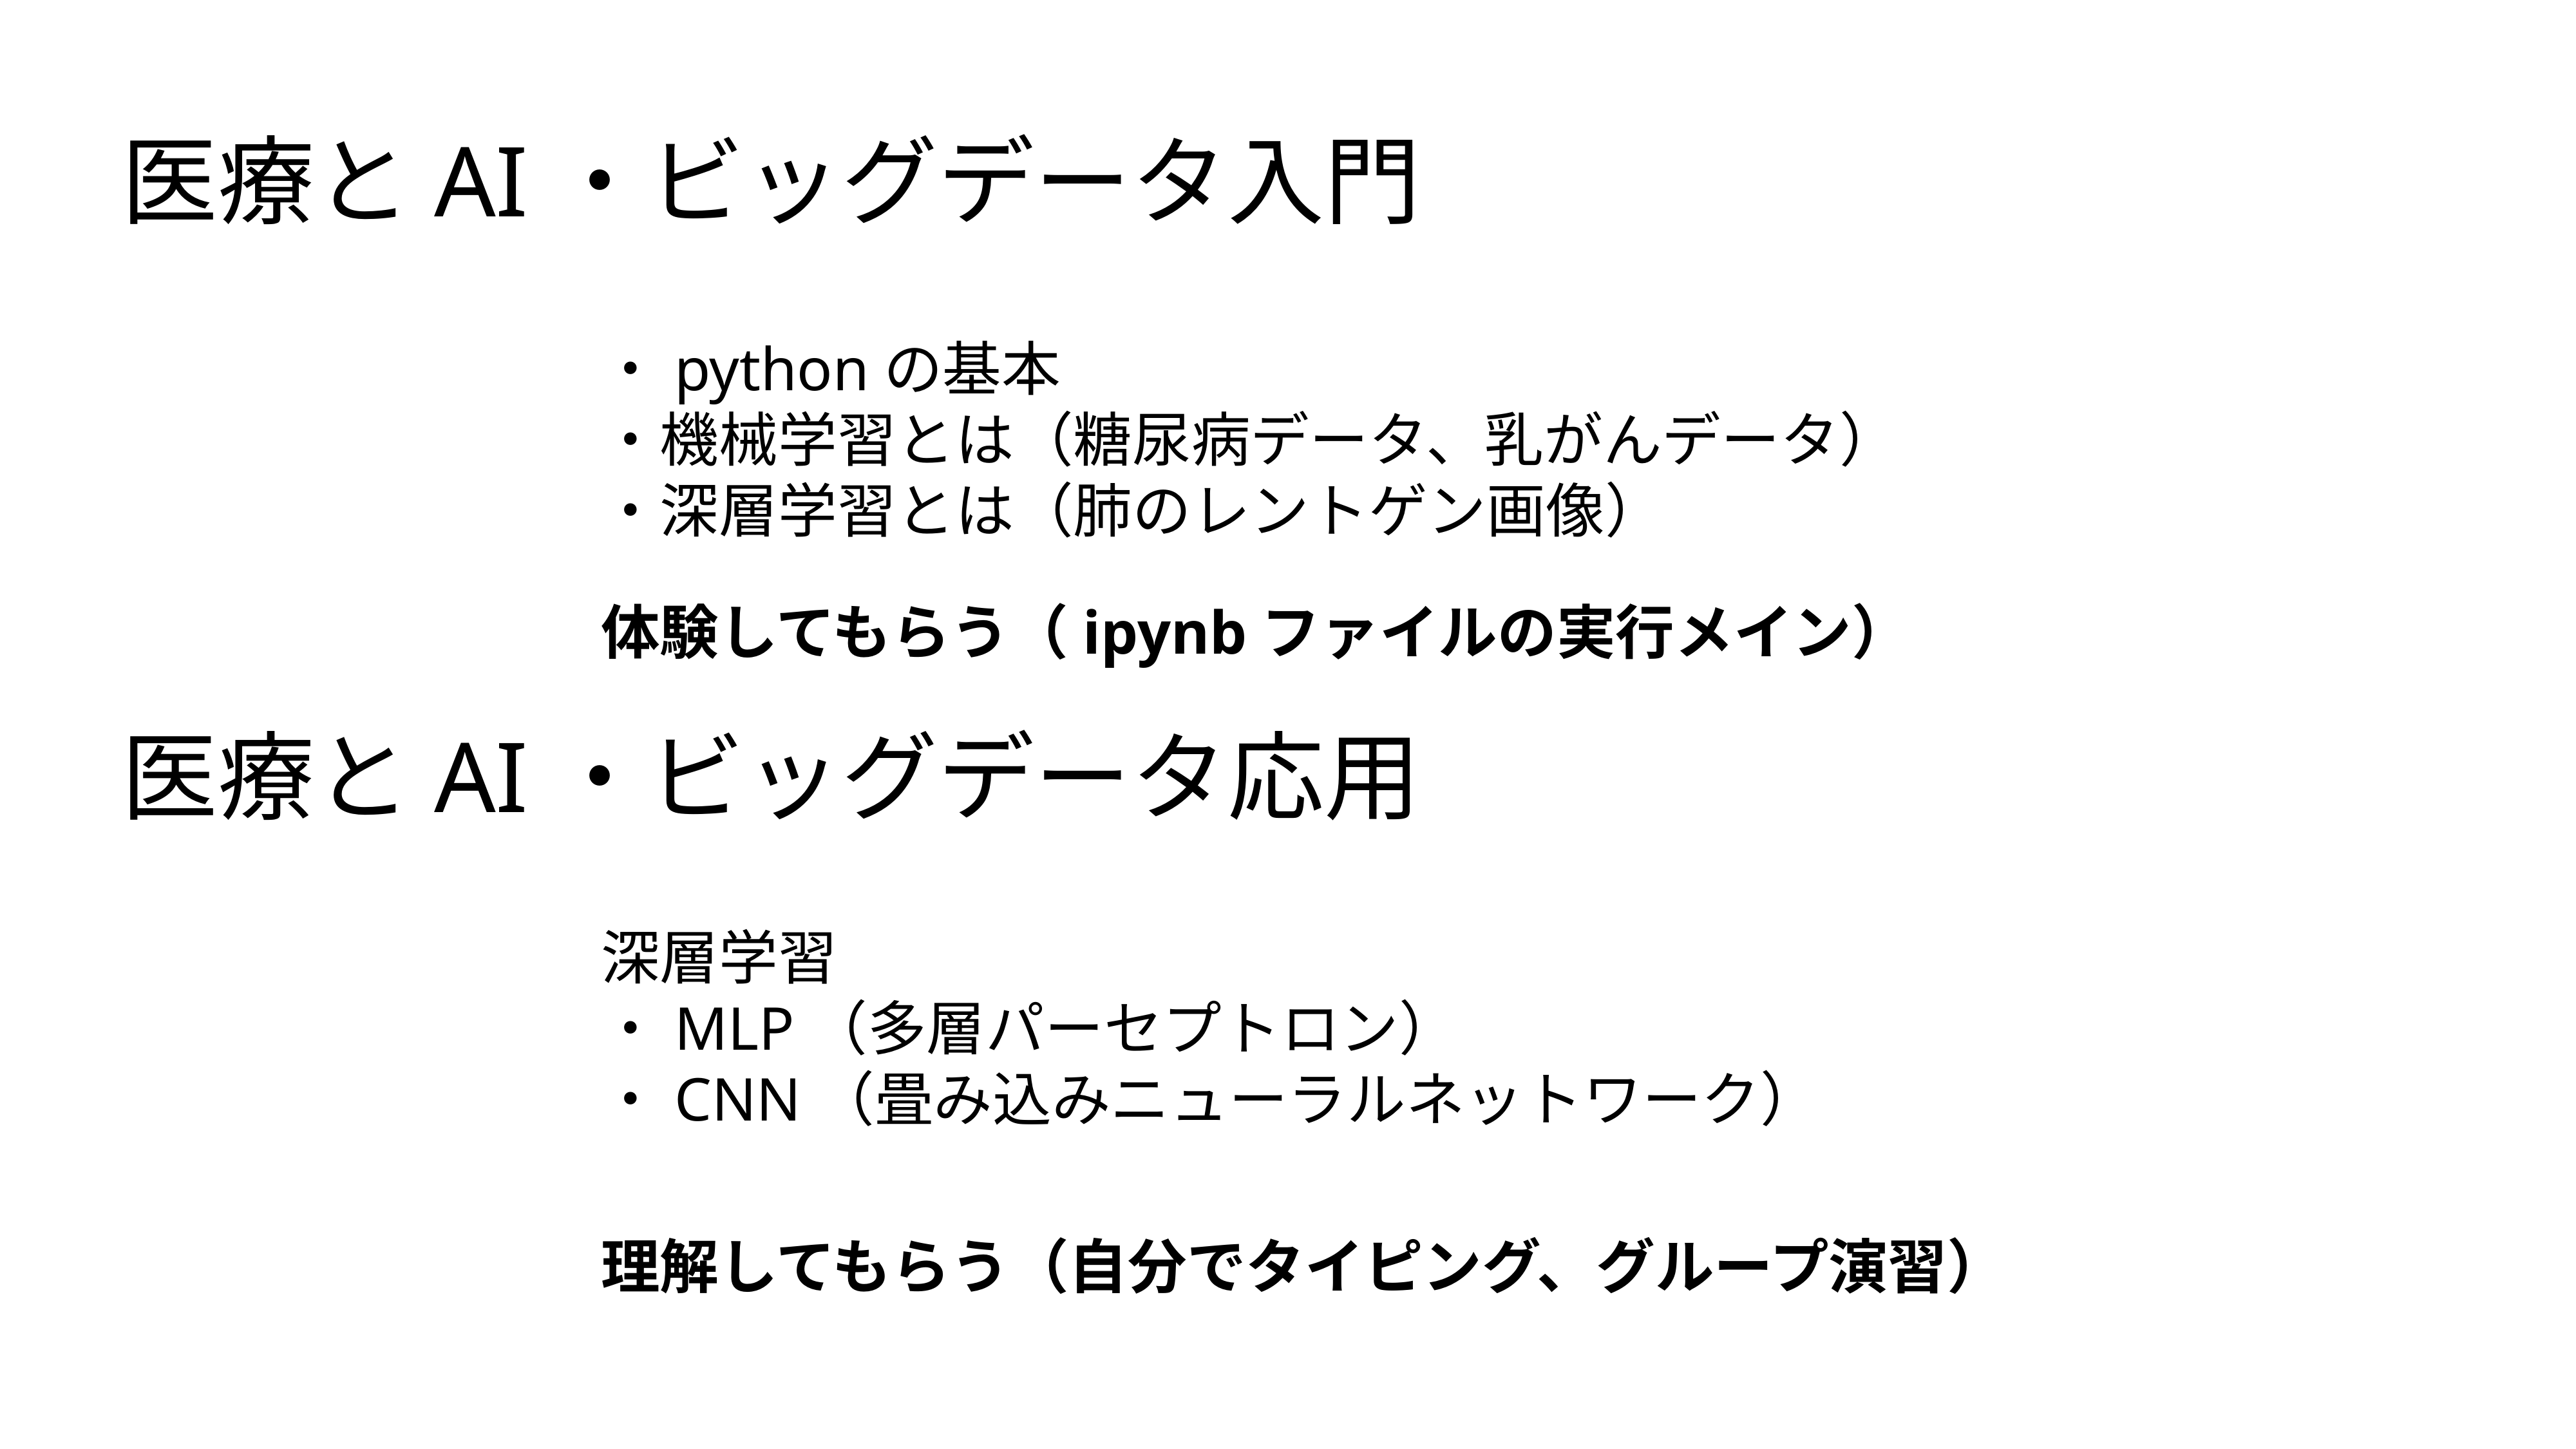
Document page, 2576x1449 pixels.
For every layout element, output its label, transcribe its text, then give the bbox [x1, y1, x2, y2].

text_box 体験してもらう（ipynbファイルの実行メイン） [595, 589, 1924, 671]
text_box 医療とAI・ビッグデータ入門 [116, 115, 1427, 242]
text_box 理解してもらう（自分でタイピング、グループ演習） [595, 1224, 2029, 1305]
text_box 医療とAI・ビッグデータ応用 [116, 710, 1427, 837]
text_box 深層学習 ・MLP（多層パーセプトロン） ・CNN（畳み込みニューラルネットワーク） [595, 914, 1924, 1139]
text_box ・pythonの基本 ・機械学習とは（糖尿病データ、乳がんデータ） ・深層学習とは（肺のレントゲン画像） [595, 326, 1924, 549]
